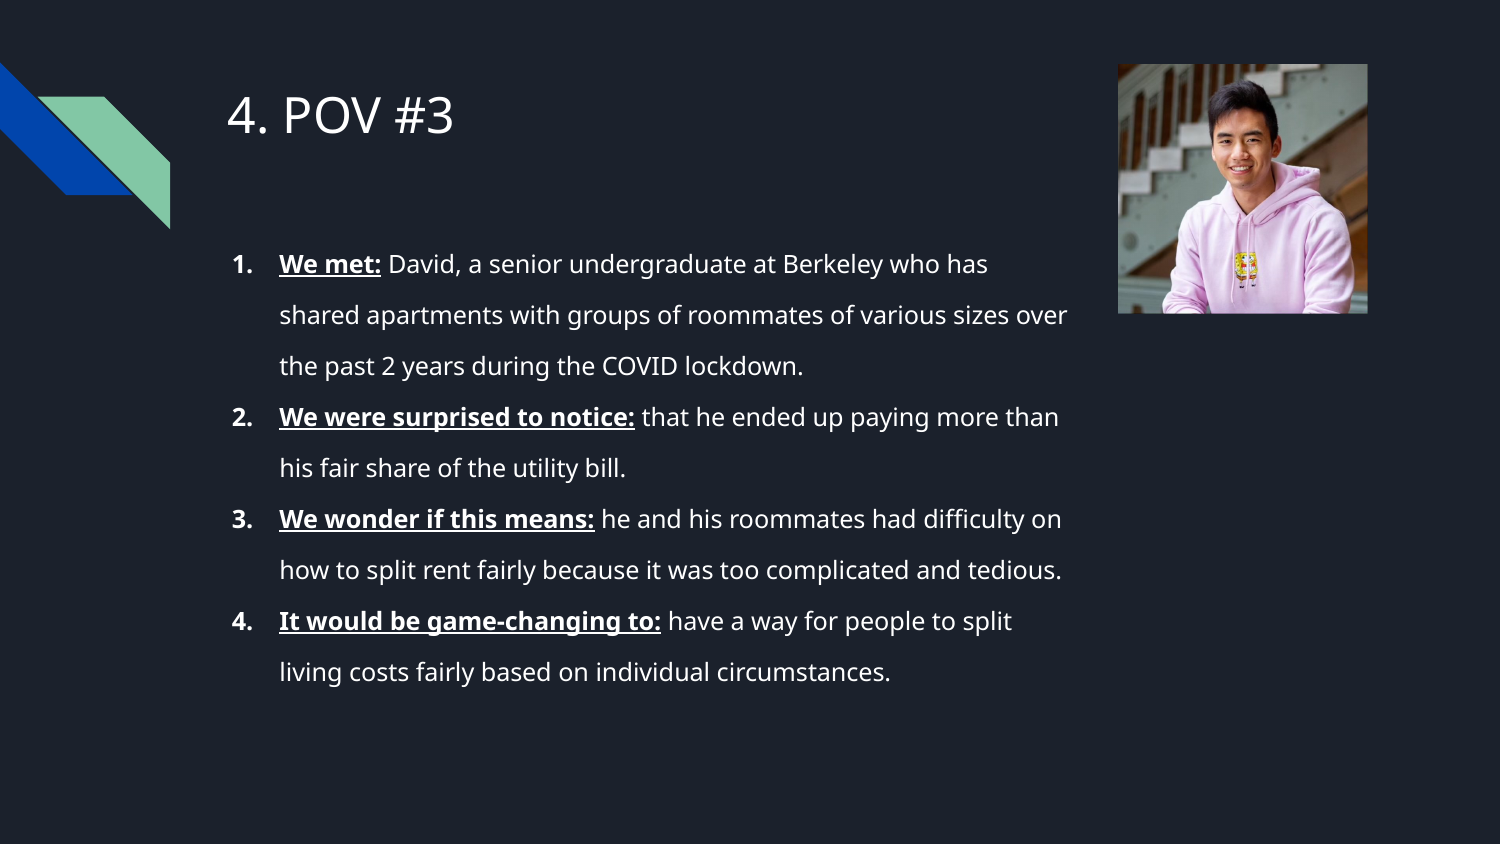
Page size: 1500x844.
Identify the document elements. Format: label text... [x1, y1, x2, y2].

title 4. POV #3 [212, 64, 1115, 215]
list We met: David, a senior undergraduate at Berkeley who has shared apartments with groups of roommates of various sizes over the past 2 years during the COVID lockdown. We were surprised to notice: that he ended up paying more than his fair share of the utility bill. We wonder if this means: he and his roommates had difficulty on how to split rent fairly because it was too complicated and tedious. It would be game-changing to: have a way for people to split living costs fairly based on individual circumstances. [194, 214, 1084, 743]
picture [1118, 64, 1368, 314]
